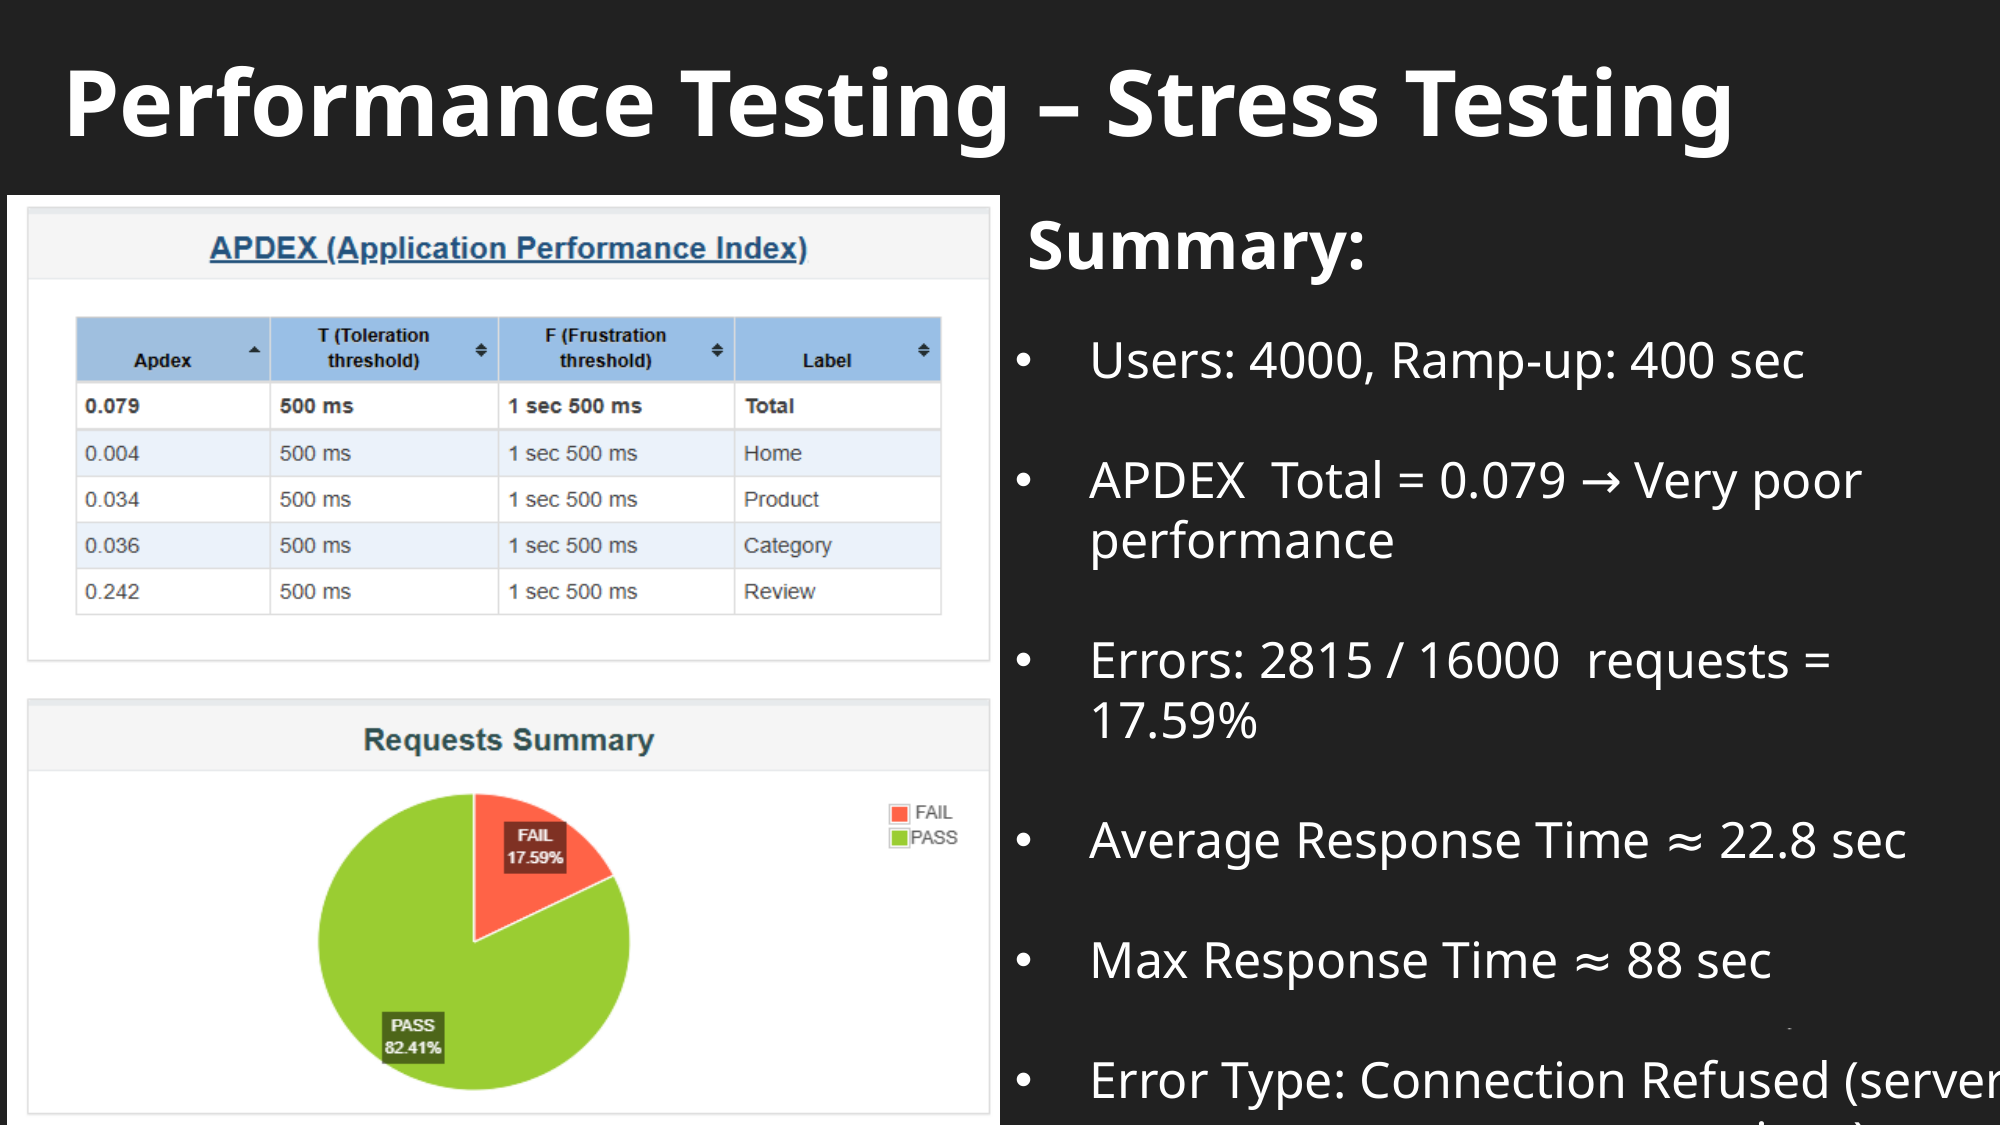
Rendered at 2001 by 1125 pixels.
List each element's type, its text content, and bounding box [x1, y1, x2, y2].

text_box Users: 4000, Ramp-up: 400 sec APDEX Total = 0.079 → Very poor performance Errors: 2815 / 16000 requests = 17.59% Average Response Time ≈ 22.8 sec Max Response Time ≈ 88 sec Error Type: Connection Refused (server cannot accept more connections) [1001, 321, 2000, 1125]
text_box Summary: [1013, 195, 2000, 291]
picture [1593, 1028, 2000, 1122]
picture [7, 194, 1001, 1125]
text_box Performance Testing – Stress Testing [47, 50, 1771, 164]
